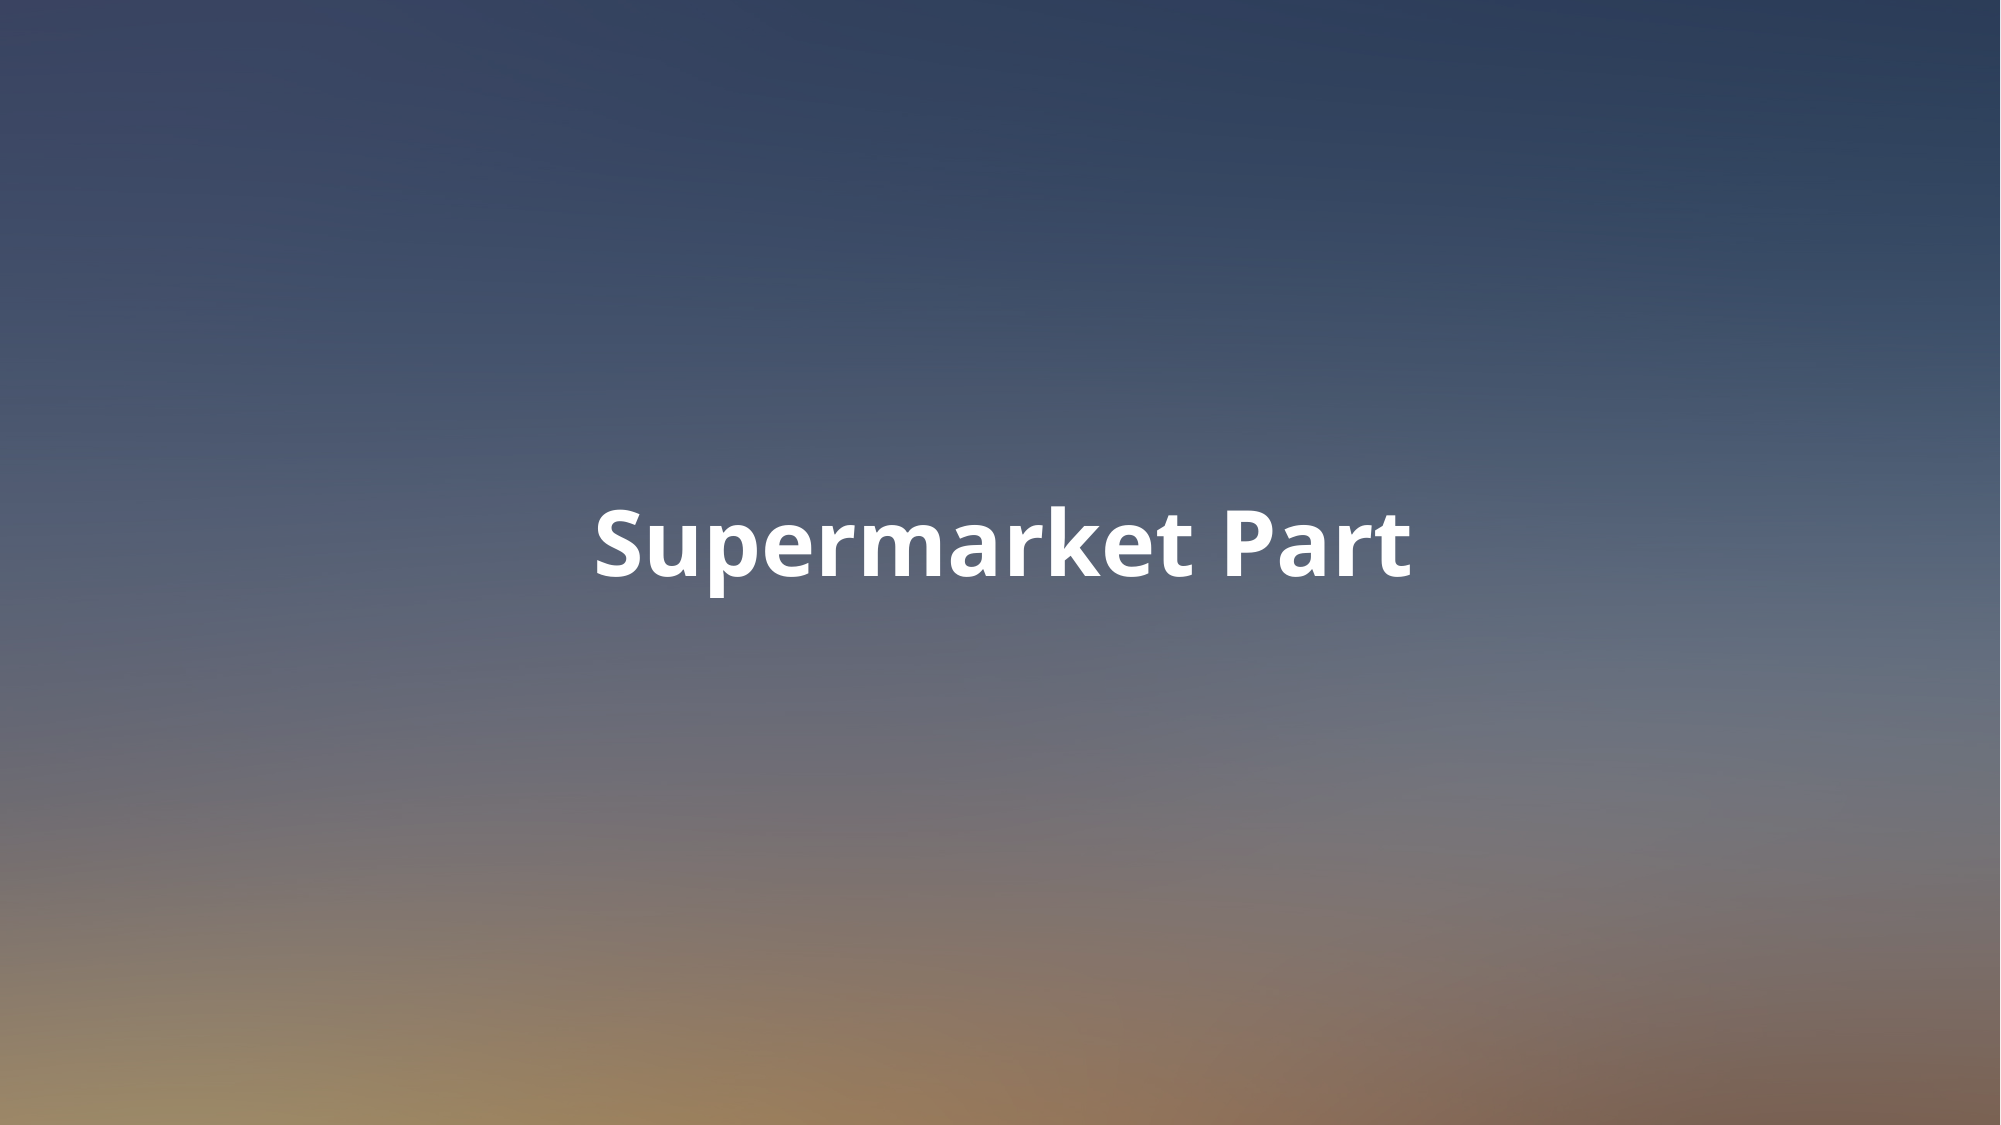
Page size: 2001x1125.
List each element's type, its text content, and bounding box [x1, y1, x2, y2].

text_box Supermarket Part [532, 477, 1475, 602]
picture [0, 0, 2001, 1125]
